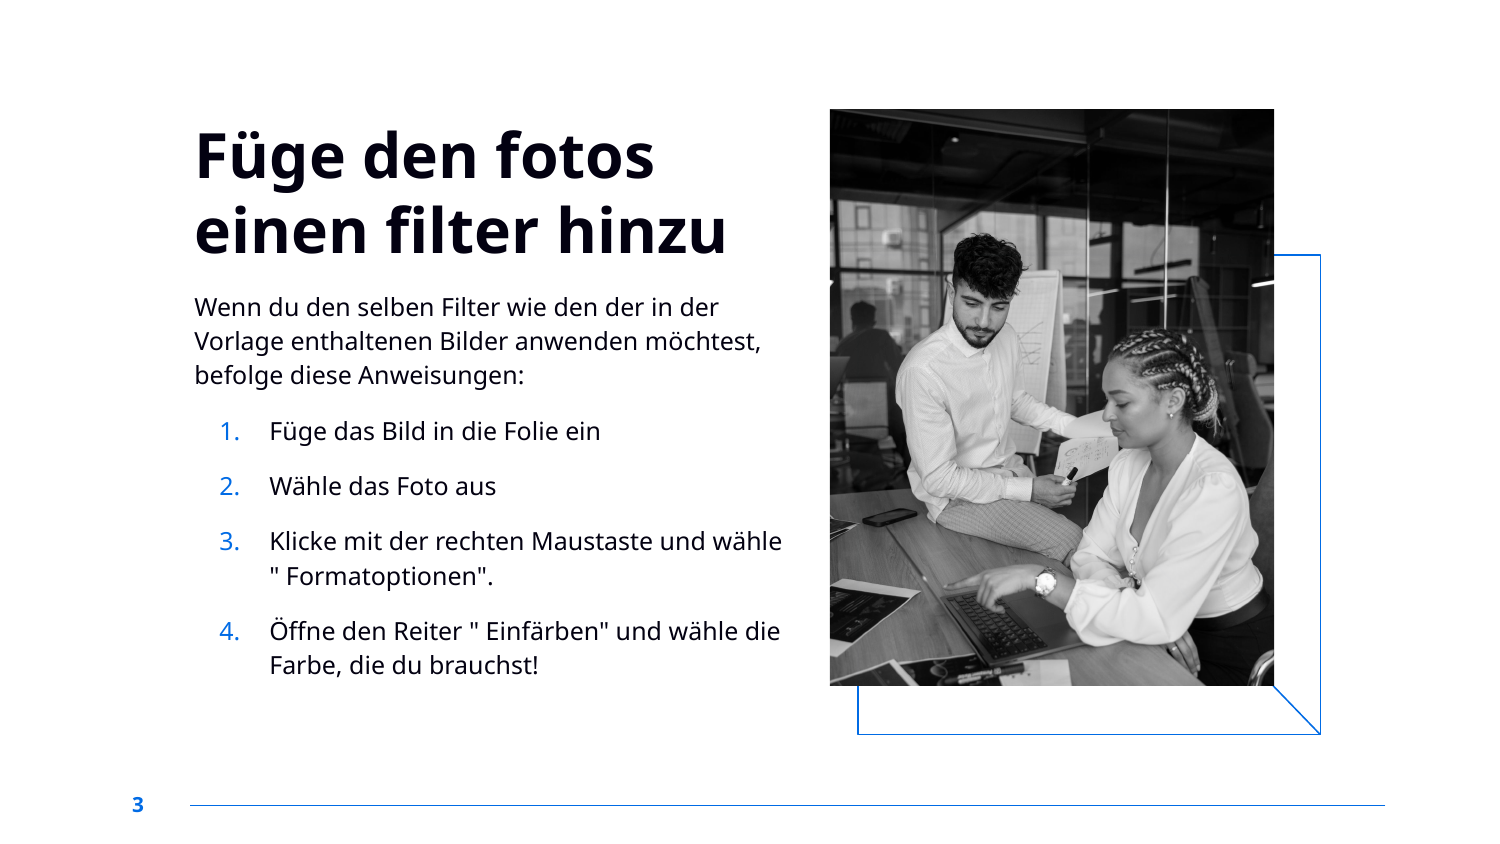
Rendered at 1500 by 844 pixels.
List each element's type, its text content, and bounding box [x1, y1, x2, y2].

picture [829, 108, 1275, 686]
list Wenn du den selben Filter wie den der in der Vorlage enthaltenen Bilder anwenden möchtest, befolge diese Anweisungen: Füge das Bild in die Folie ein Wähle das Foto aus Klicke mit der rechten Maustaste und wähle " Formatoptionen". Öffne den Reiter " Einfärben" und wähle die Farbe, die du brauchst! [179, 271, 809, 686]
slide_number ‹#› [116, 773, 191, 838]
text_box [857, 254, 1321, 735]
title Füge den fotos einen filter hinzu [179, 104, 809, 271]
